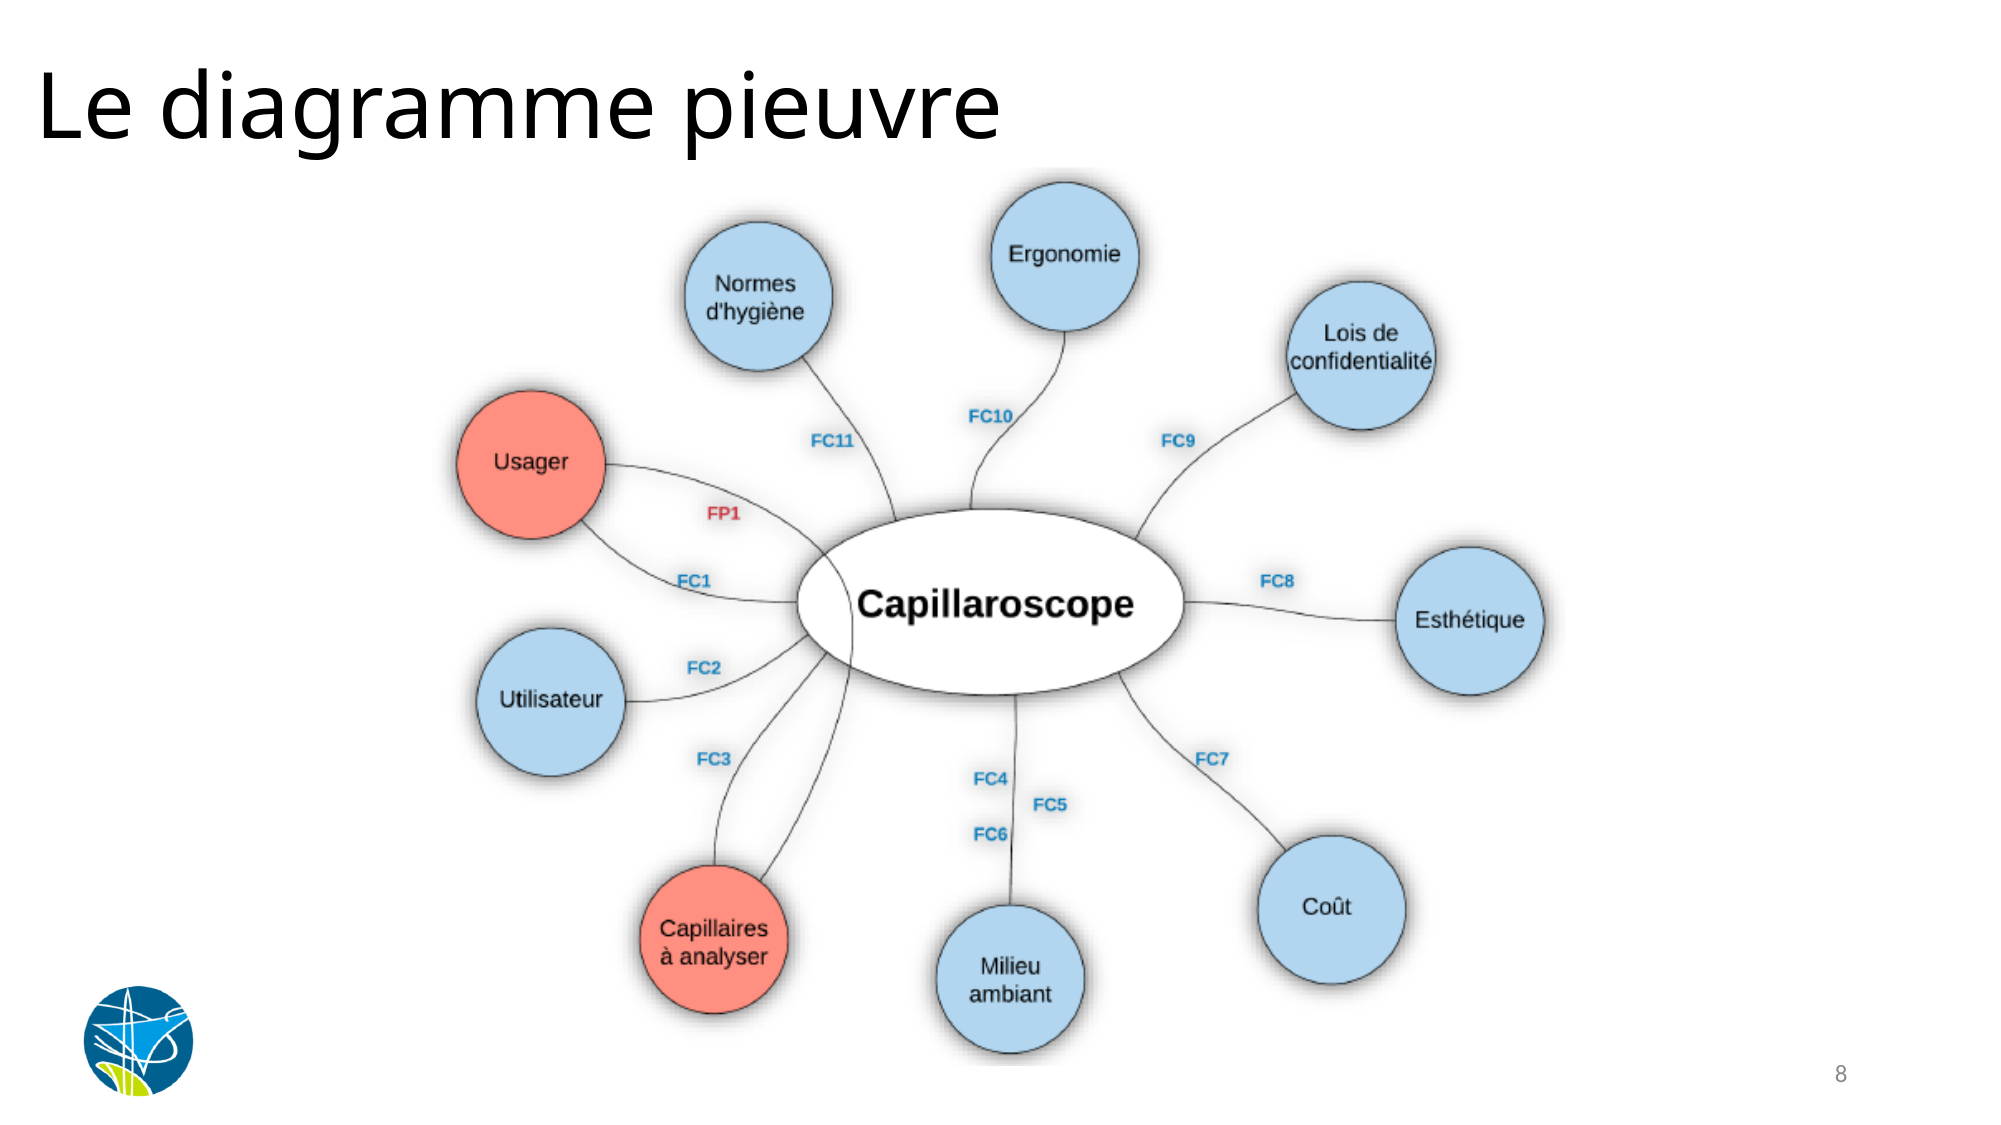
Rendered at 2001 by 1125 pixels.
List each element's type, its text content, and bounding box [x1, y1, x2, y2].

picture [65, 982, 209, 1103]
title Le diagramme pieuvre [20, 0, 1746, 218]
picture [431, 167, 1566, 1066]
slide_number 8 [1412, 1042, 1863, 1103]
